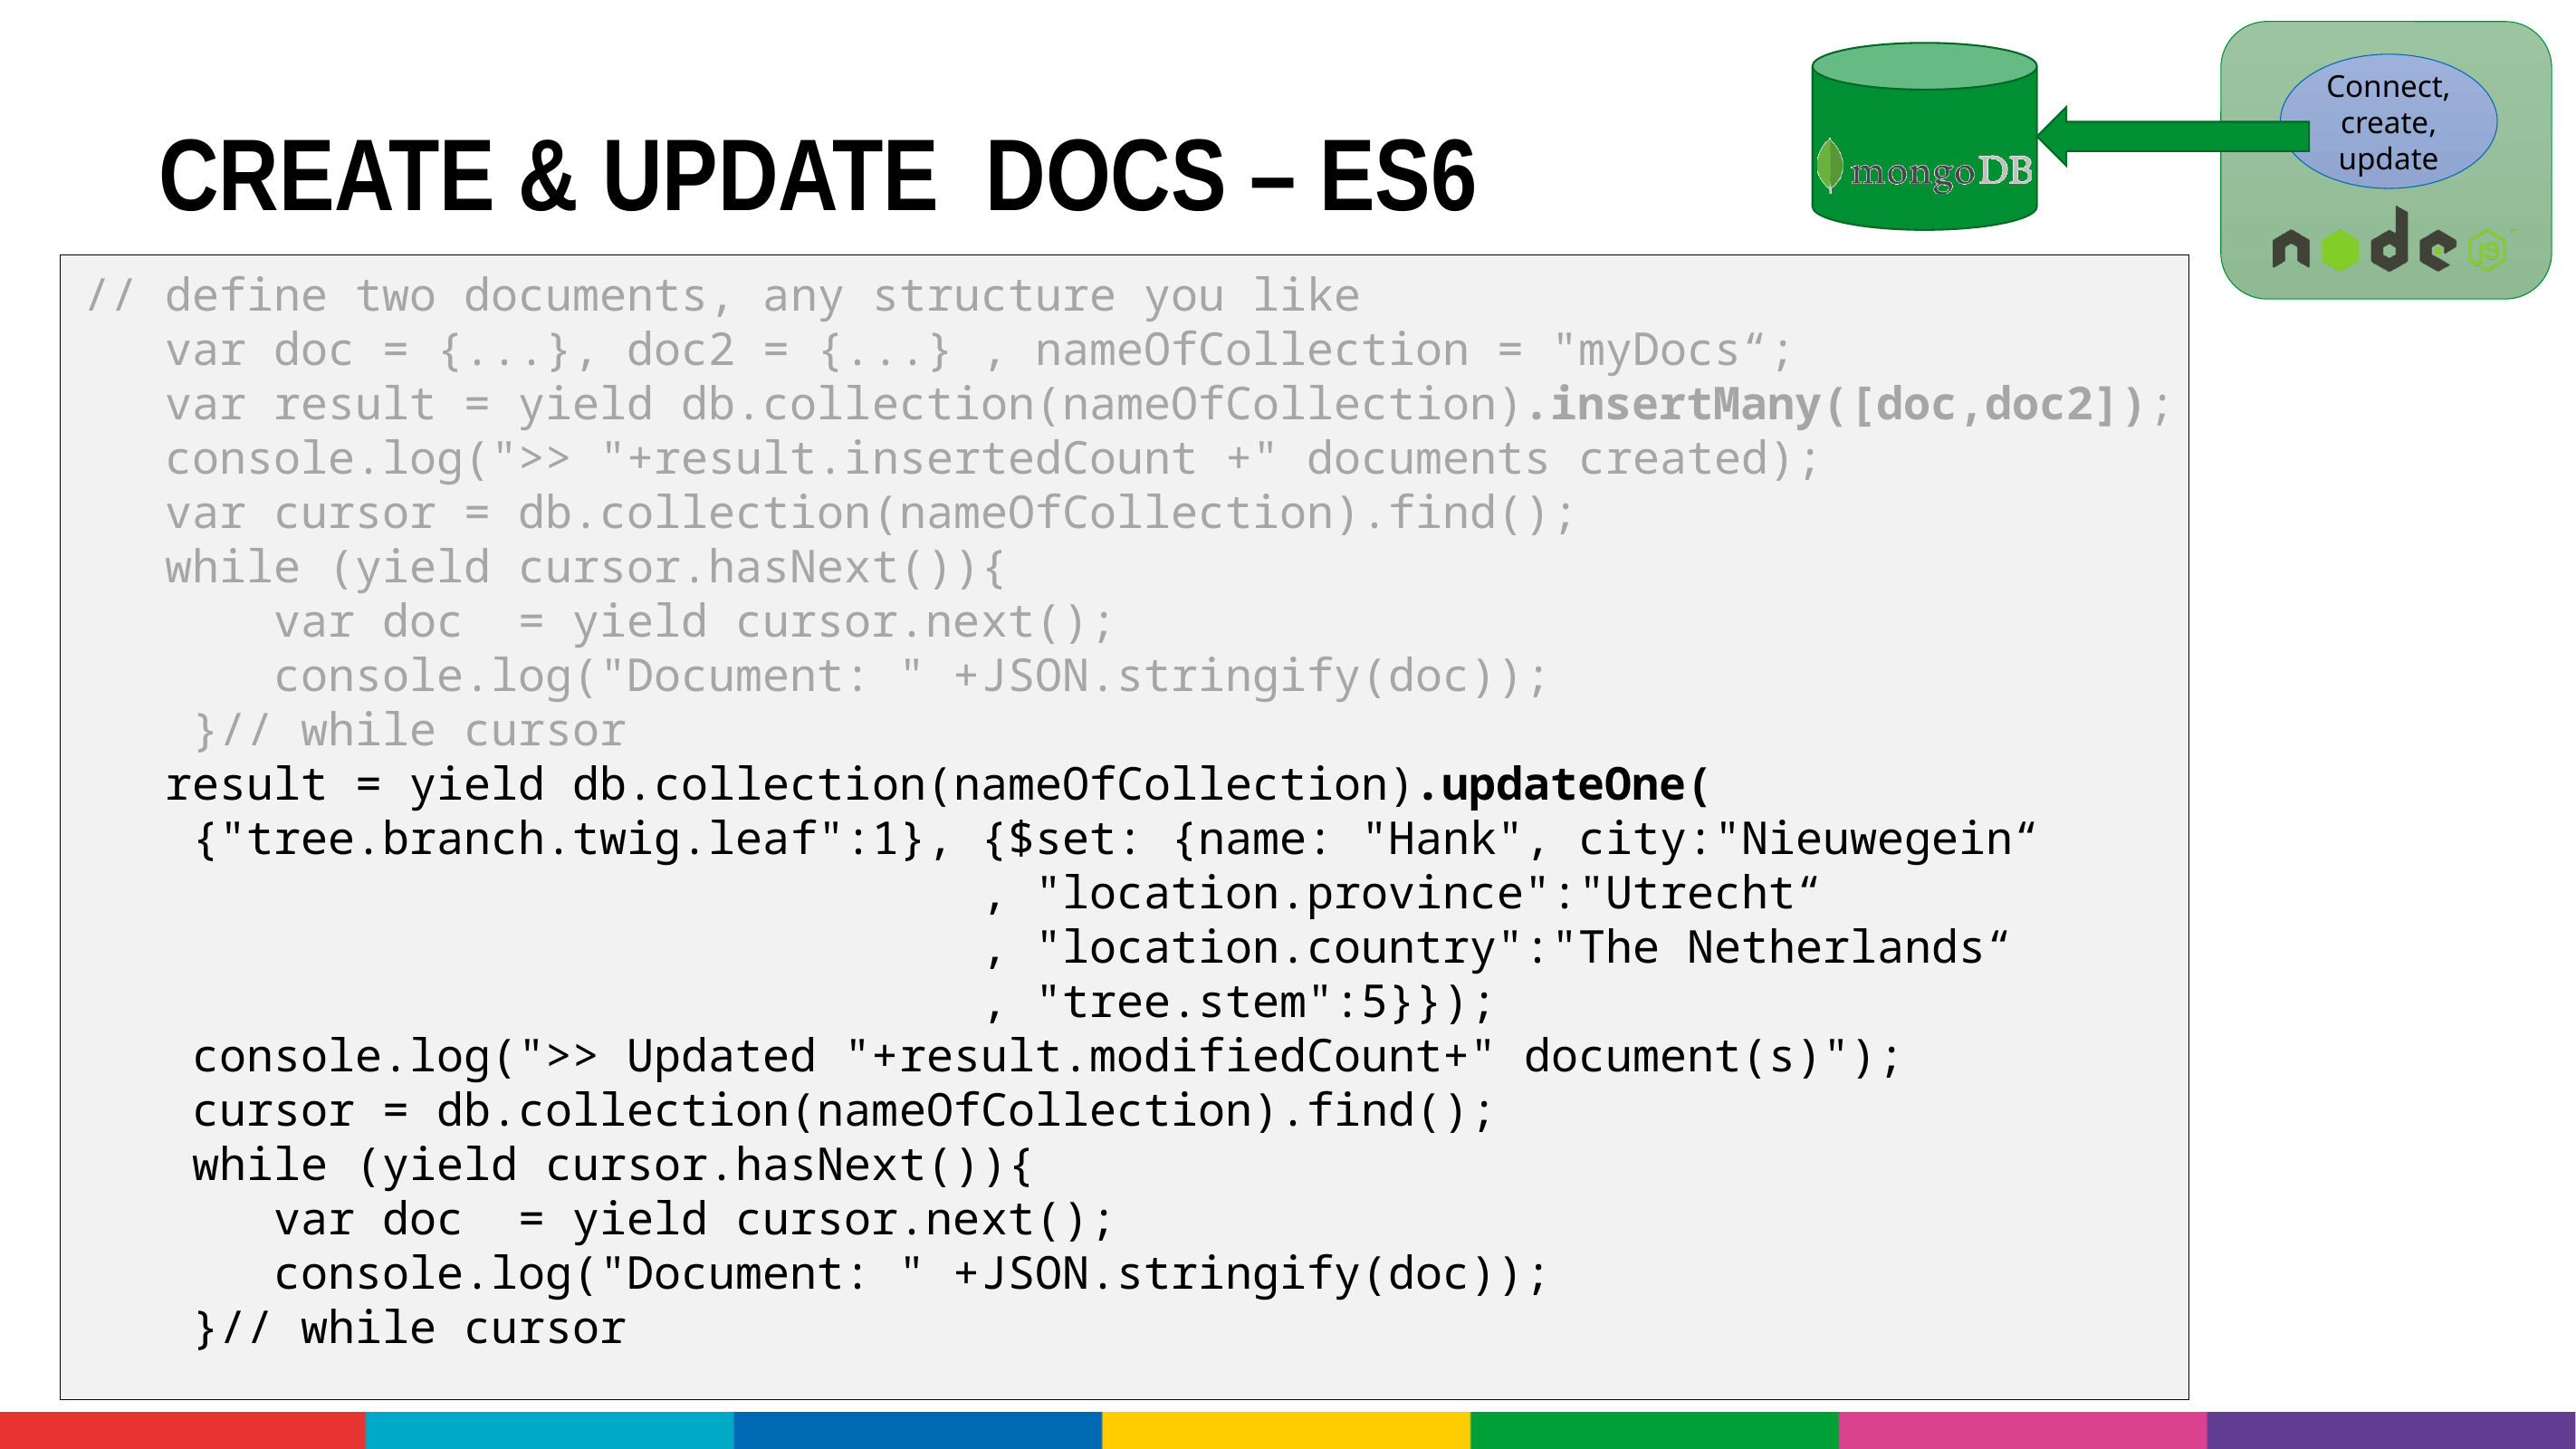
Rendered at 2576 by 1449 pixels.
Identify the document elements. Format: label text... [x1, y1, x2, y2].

text_box [2220, 21, 2552, 300]
title CREATE & Update docs – ES6 [145, 125, 2059, 254]
text_box Connect, create, update [2280, 53, 2498, 189]
text_box [60, 254, 2189, 1400]
picture [735, 1412, 2576, 1449]
picture [0, 1412, 733, 1449]
text_box [2035, 104, 2311, 168]
picture [2273, 206, 2517, 272]
picture [1817, 138, 2032, 194]
text_box [1811, 42, 2038, 231]
text_box // define two documents, any structure you like var doc = {...}, doc2 = {...} , nameOfCollection = "myDocs“; var result = yield db.collection(nameOfCollection).insertMany([doc,doc2]); console.log(">> "+result.insertedCount +" documents created); var cursor = db.collection(nameOfCollection).find(); while (yield cursor.hasNext()){ var doc = yield cursor.next(); console.log("Document: " +JSON.stringify(doc)); }// while cursor result = yield db.collection(nameOfCollection).updateOne( {"tree.branch.twig.leaf":1}, {$set: {name: "Hank", city:"Nieuwegein“ , "location.province":"Utrecht“ , "location.country":"The Netherlands“ , "tree.stem":5}}); console.log(">> Updated "+result.modifiedCount+" document(s)"); cursor = db.collection(nameOfCollection).find(); while (yield cursor.hasNext()){ var doc = yield cursor.next(); console.log("Document: " +JSON.stringify(doc)); }// while cursor [70, 258, 2189, 1359]
